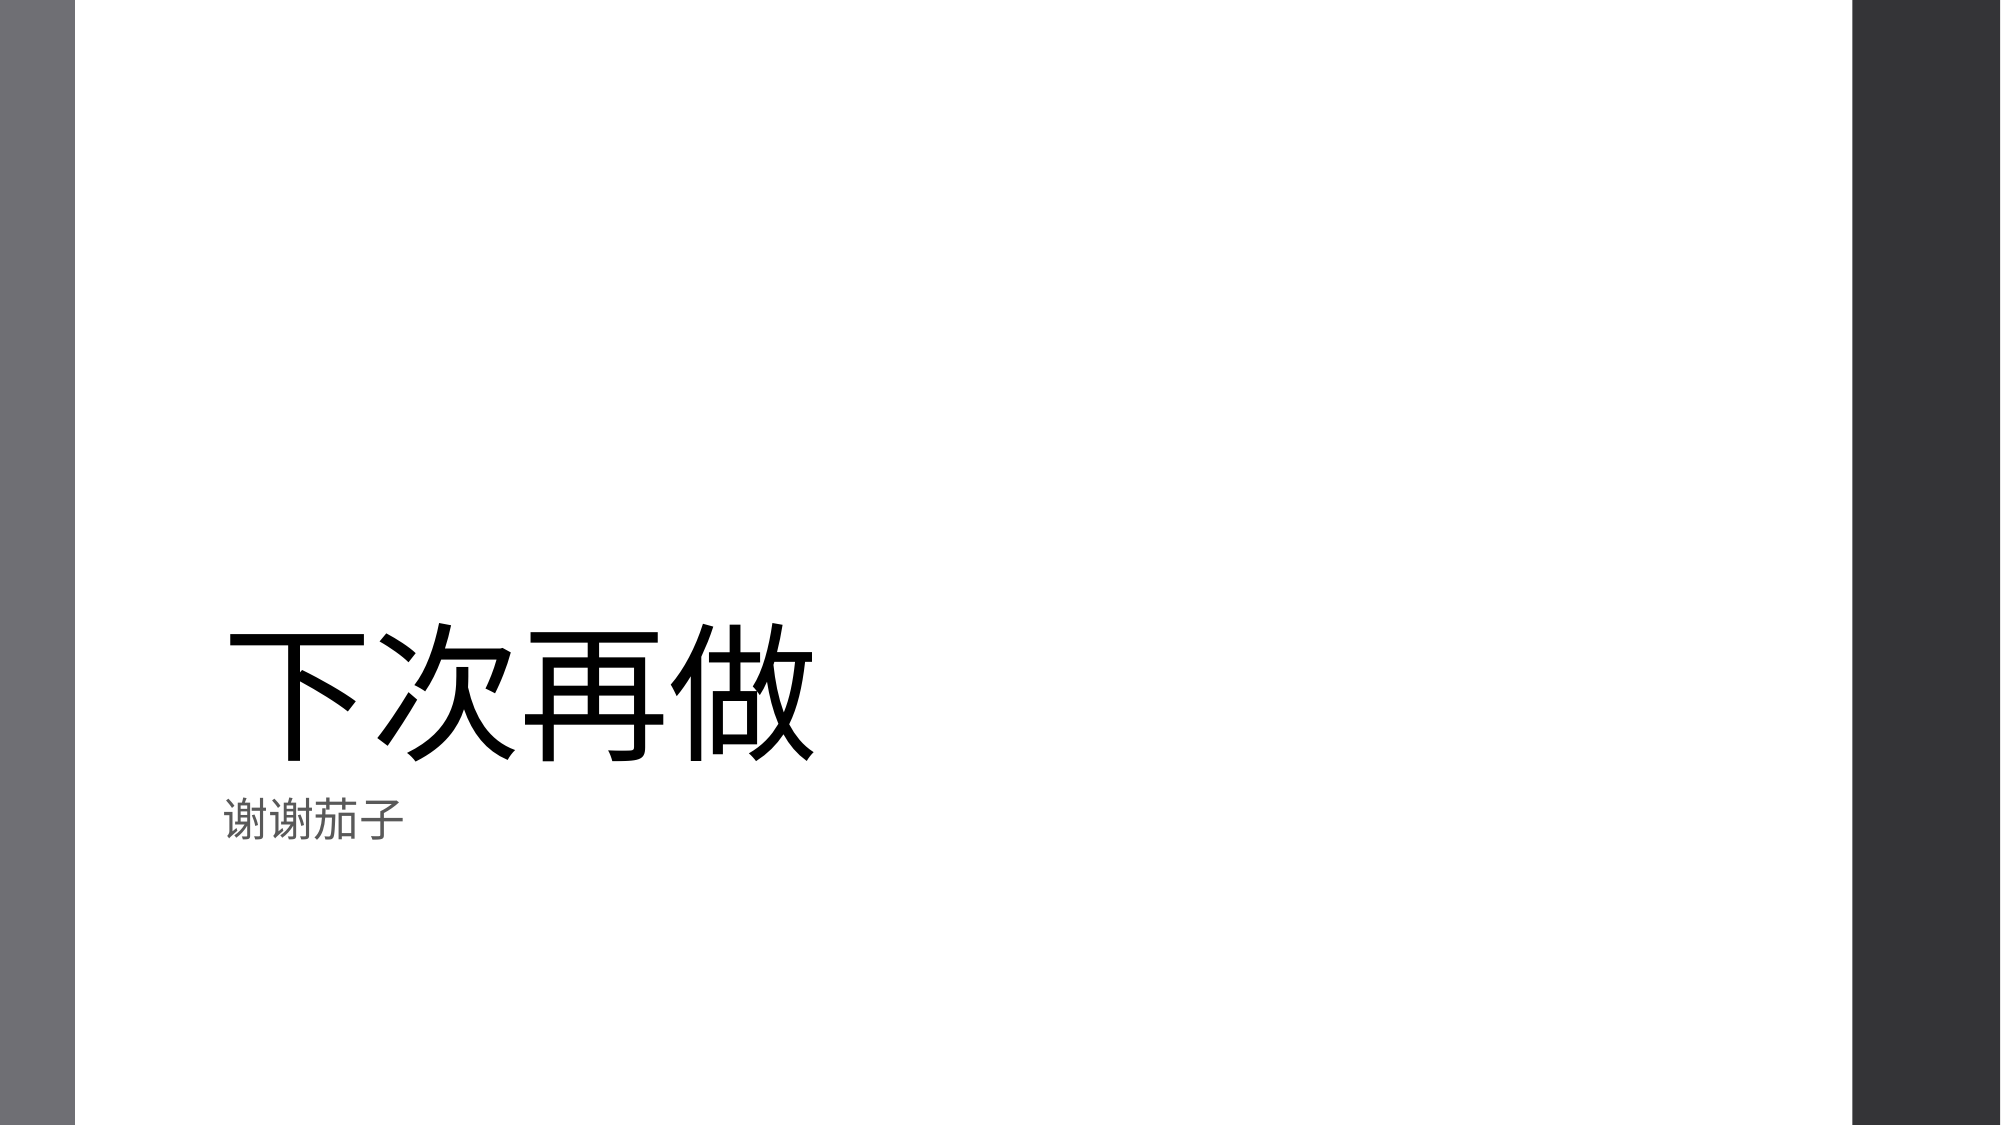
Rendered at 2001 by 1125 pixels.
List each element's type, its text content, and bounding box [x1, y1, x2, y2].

list 谢谢茄子 [206, 787, 1752, 1065]
title 下次再做 [206, 124, 1752, 787]
